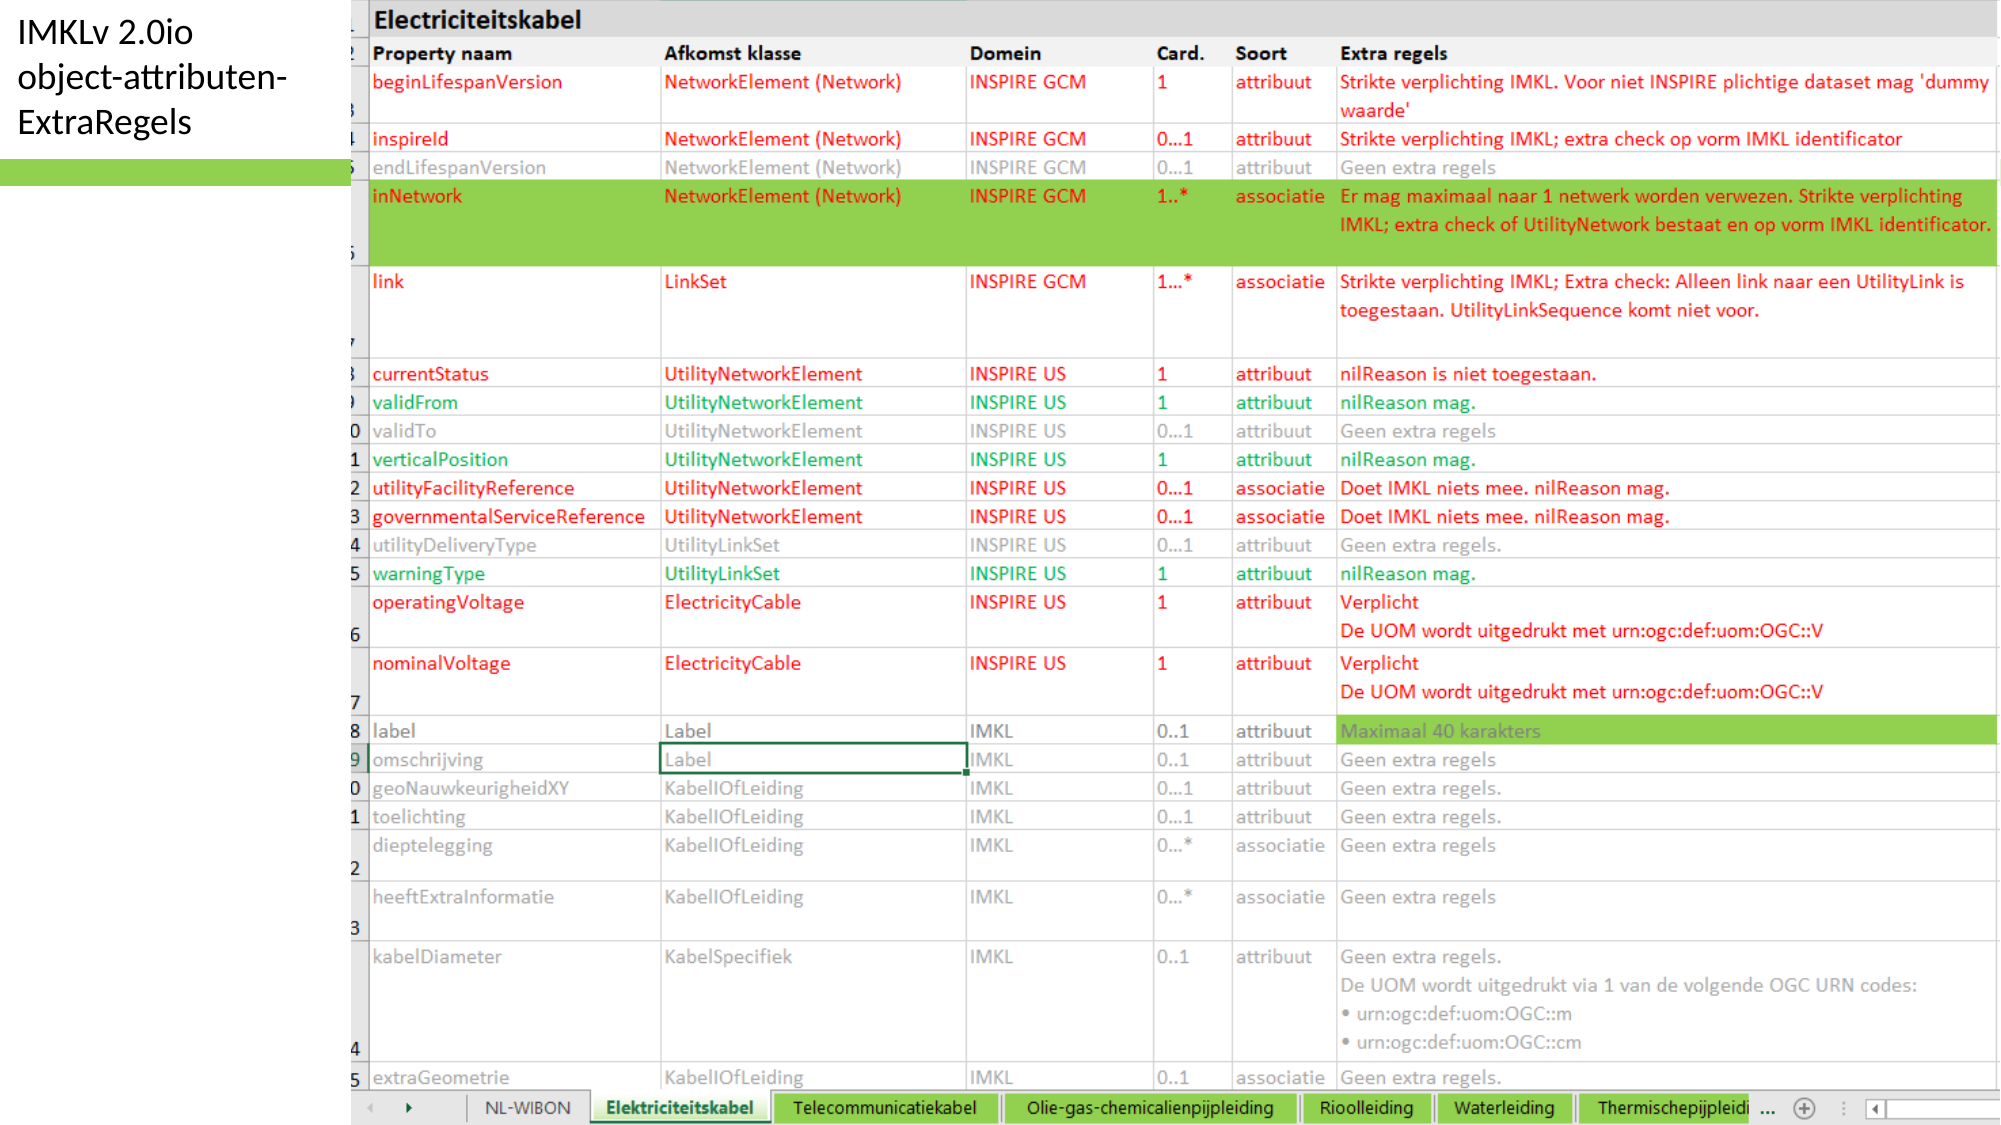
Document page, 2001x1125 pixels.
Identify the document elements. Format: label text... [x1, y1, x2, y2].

text_box IMKLv 2.0io object-attributen- ExtraRegels [2, 0, 303, 150]
picture [350, 0, 2000, 1125]
